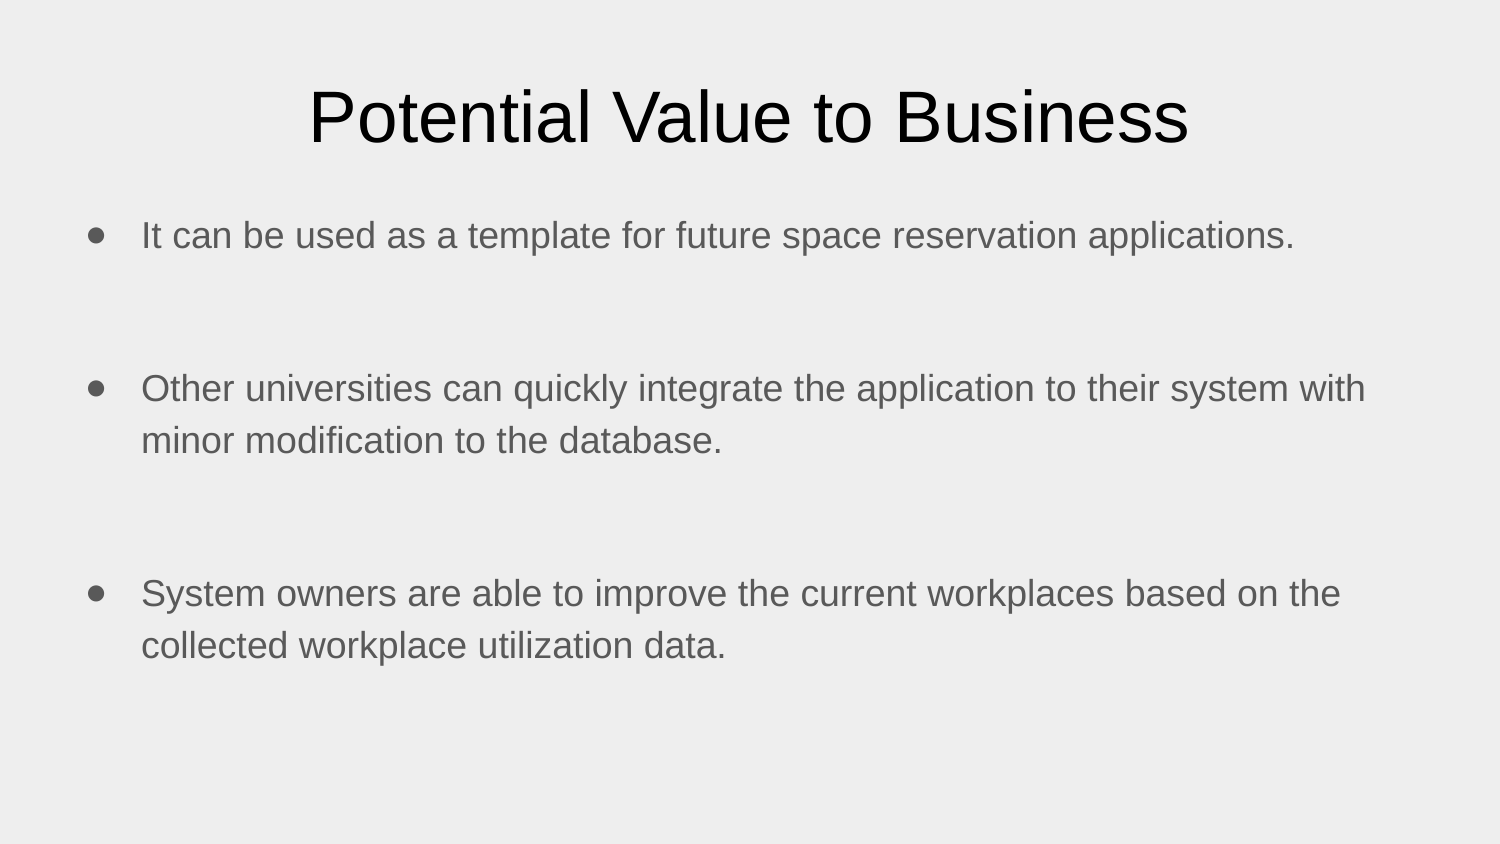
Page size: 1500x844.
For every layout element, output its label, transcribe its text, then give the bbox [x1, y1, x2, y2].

list It can be used as a template for future space reservation applications. Other universities can quickly integrate the application to their system with minor modification to the database. System owners are able to improve the current workplaces based on the collected workplace utilization data. [51, 189, 1449, 750]
title Potential Value to Business [51, 54, 1449, 149]
